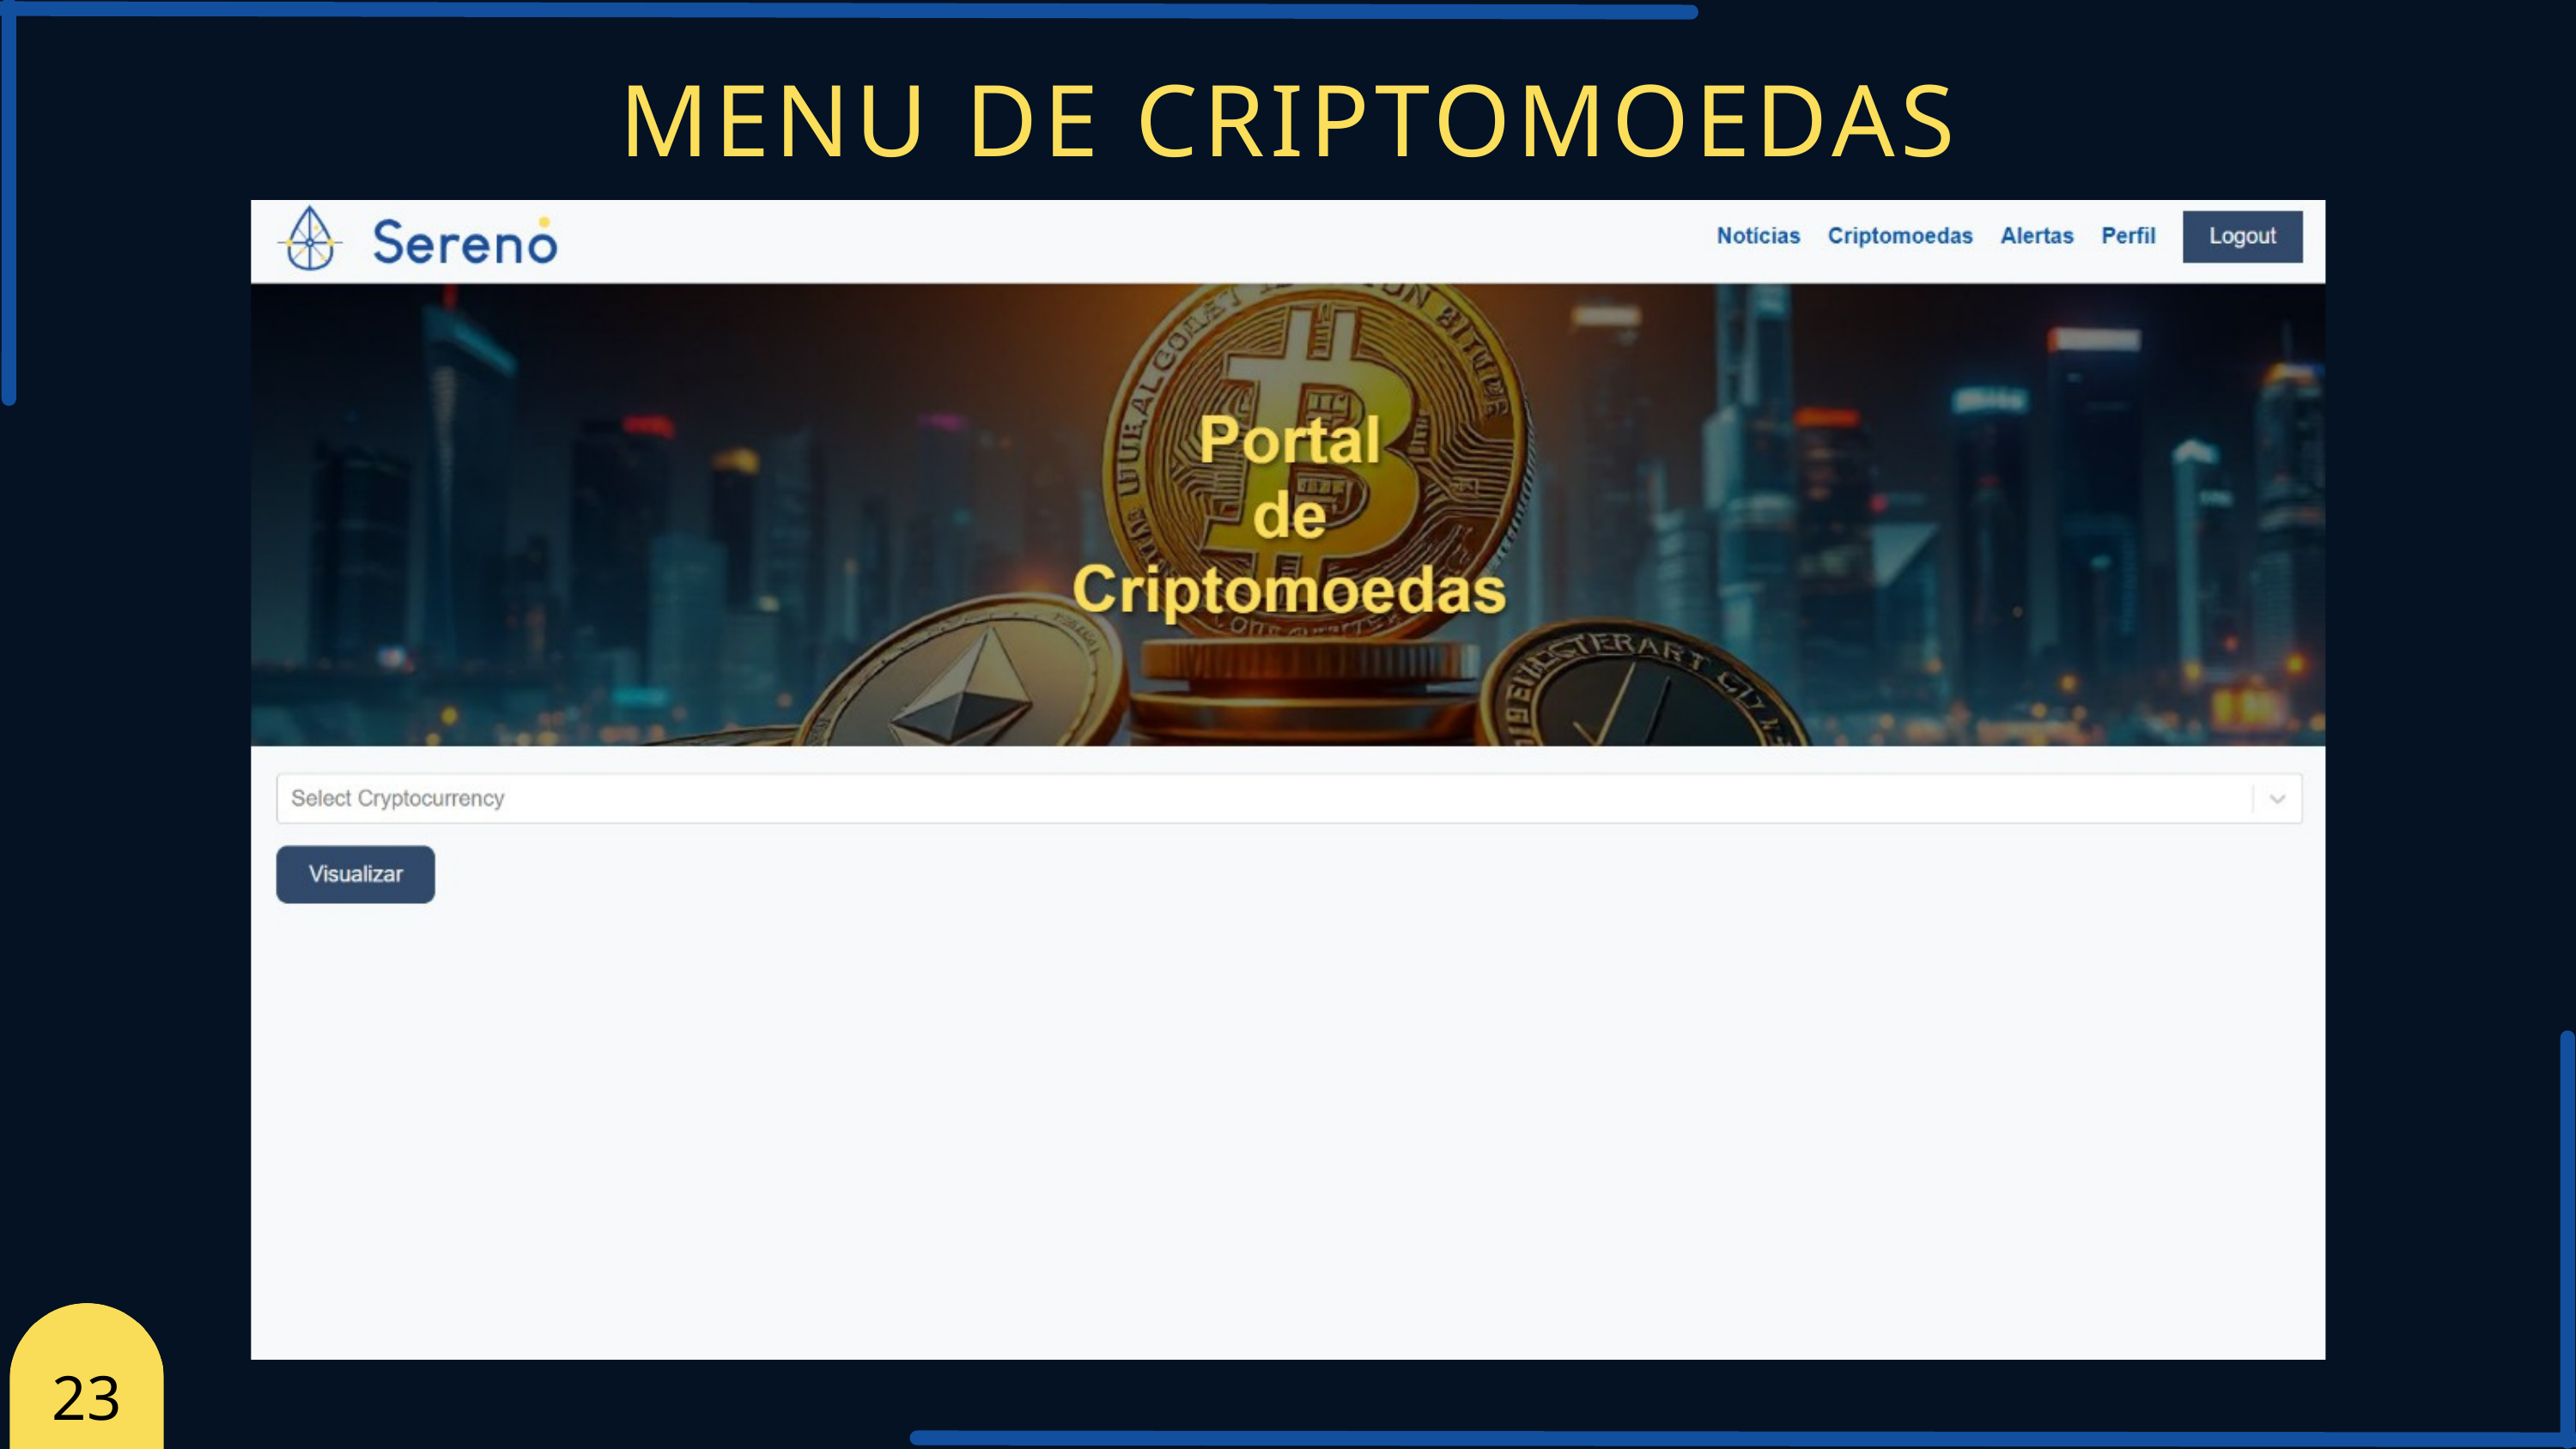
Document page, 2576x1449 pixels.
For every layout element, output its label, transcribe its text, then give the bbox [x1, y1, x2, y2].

text_box [251, 200, 2326, 1360]
text_box [9, 1303, 164, 1449]
text_box 23 [43, 1347, 131, 1433]
text_box MENU DE CRIPTOMOEDAS [503, 58, 2073, 177]
